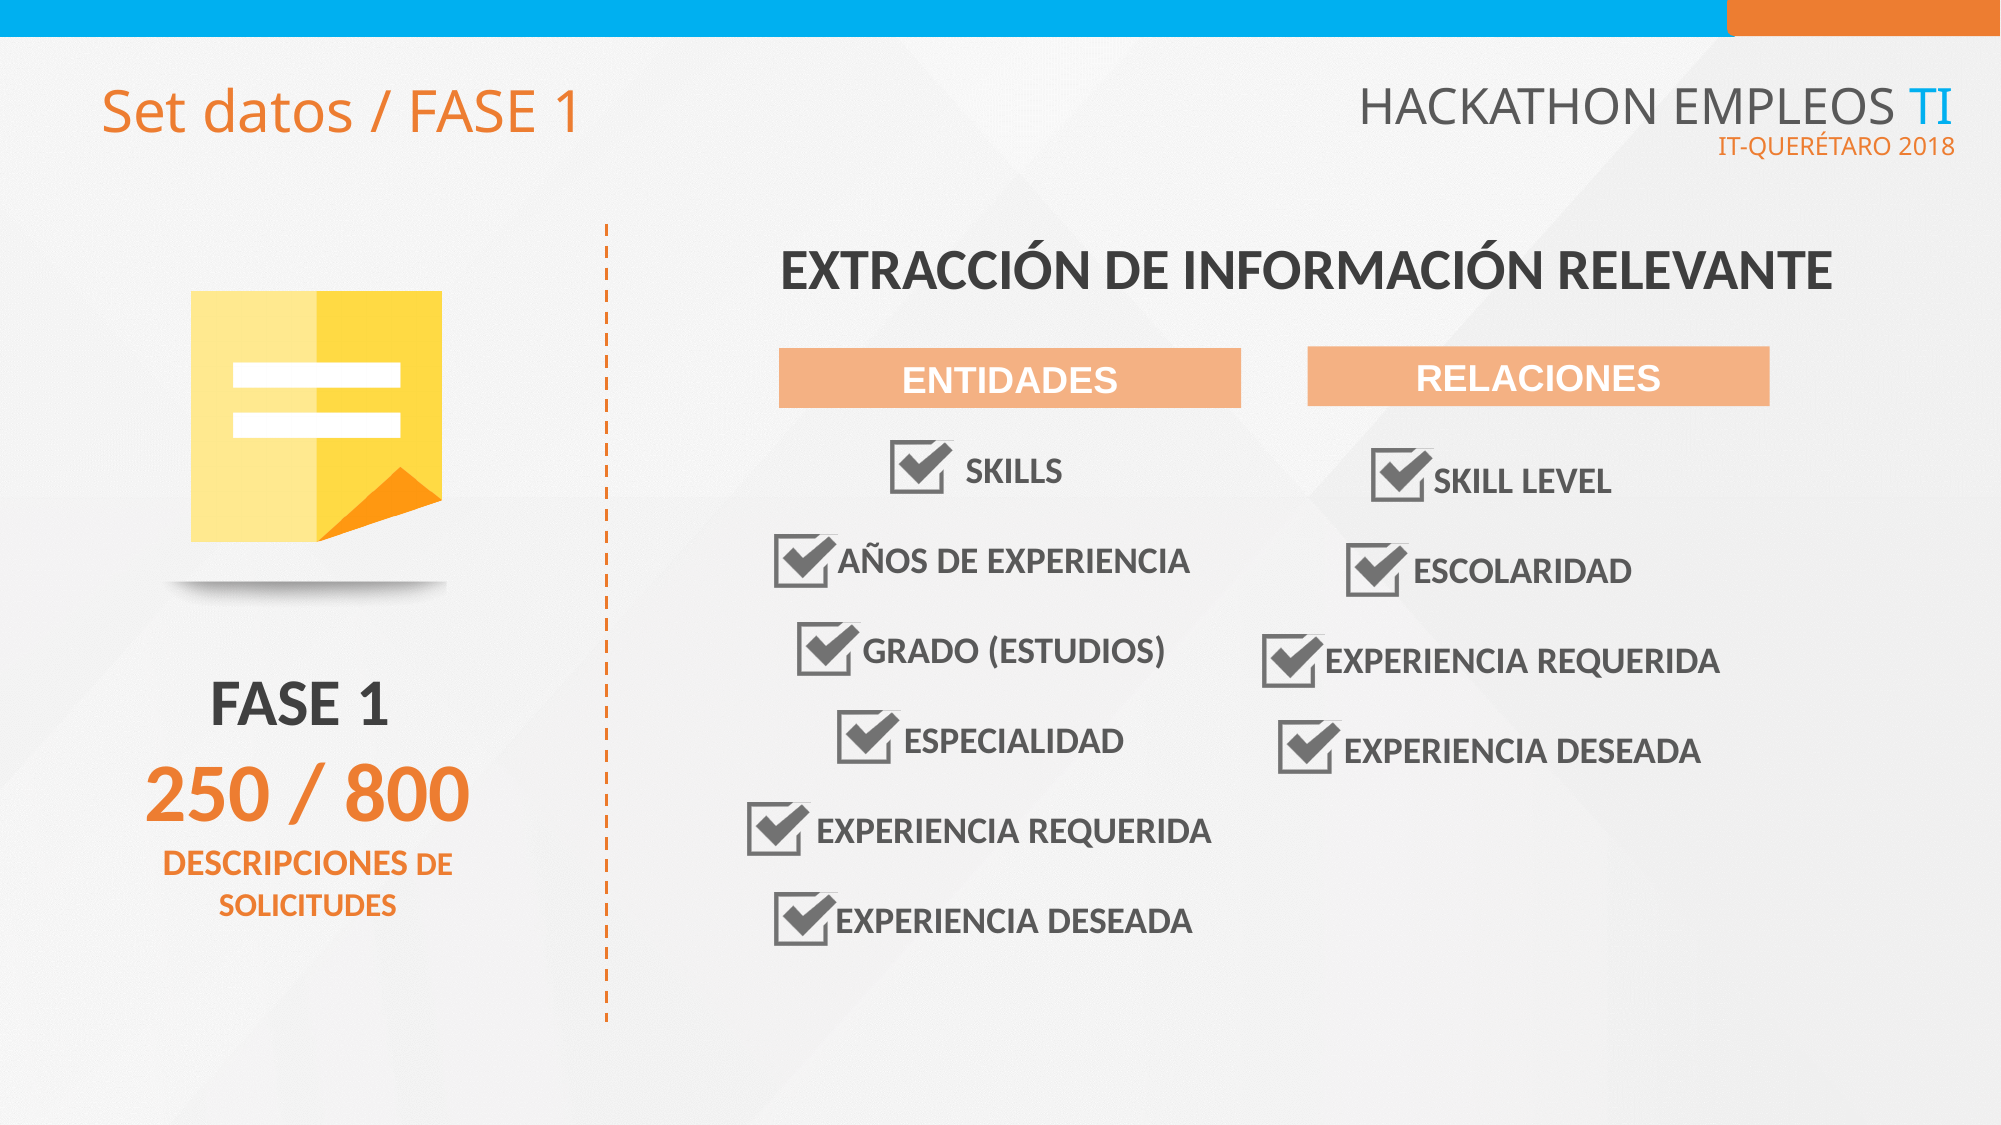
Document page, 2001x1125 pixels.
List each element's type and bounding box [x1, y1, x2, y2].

picture [0, 0, 2001, 1125]
text_box [1333, 66, 1980, 169]
